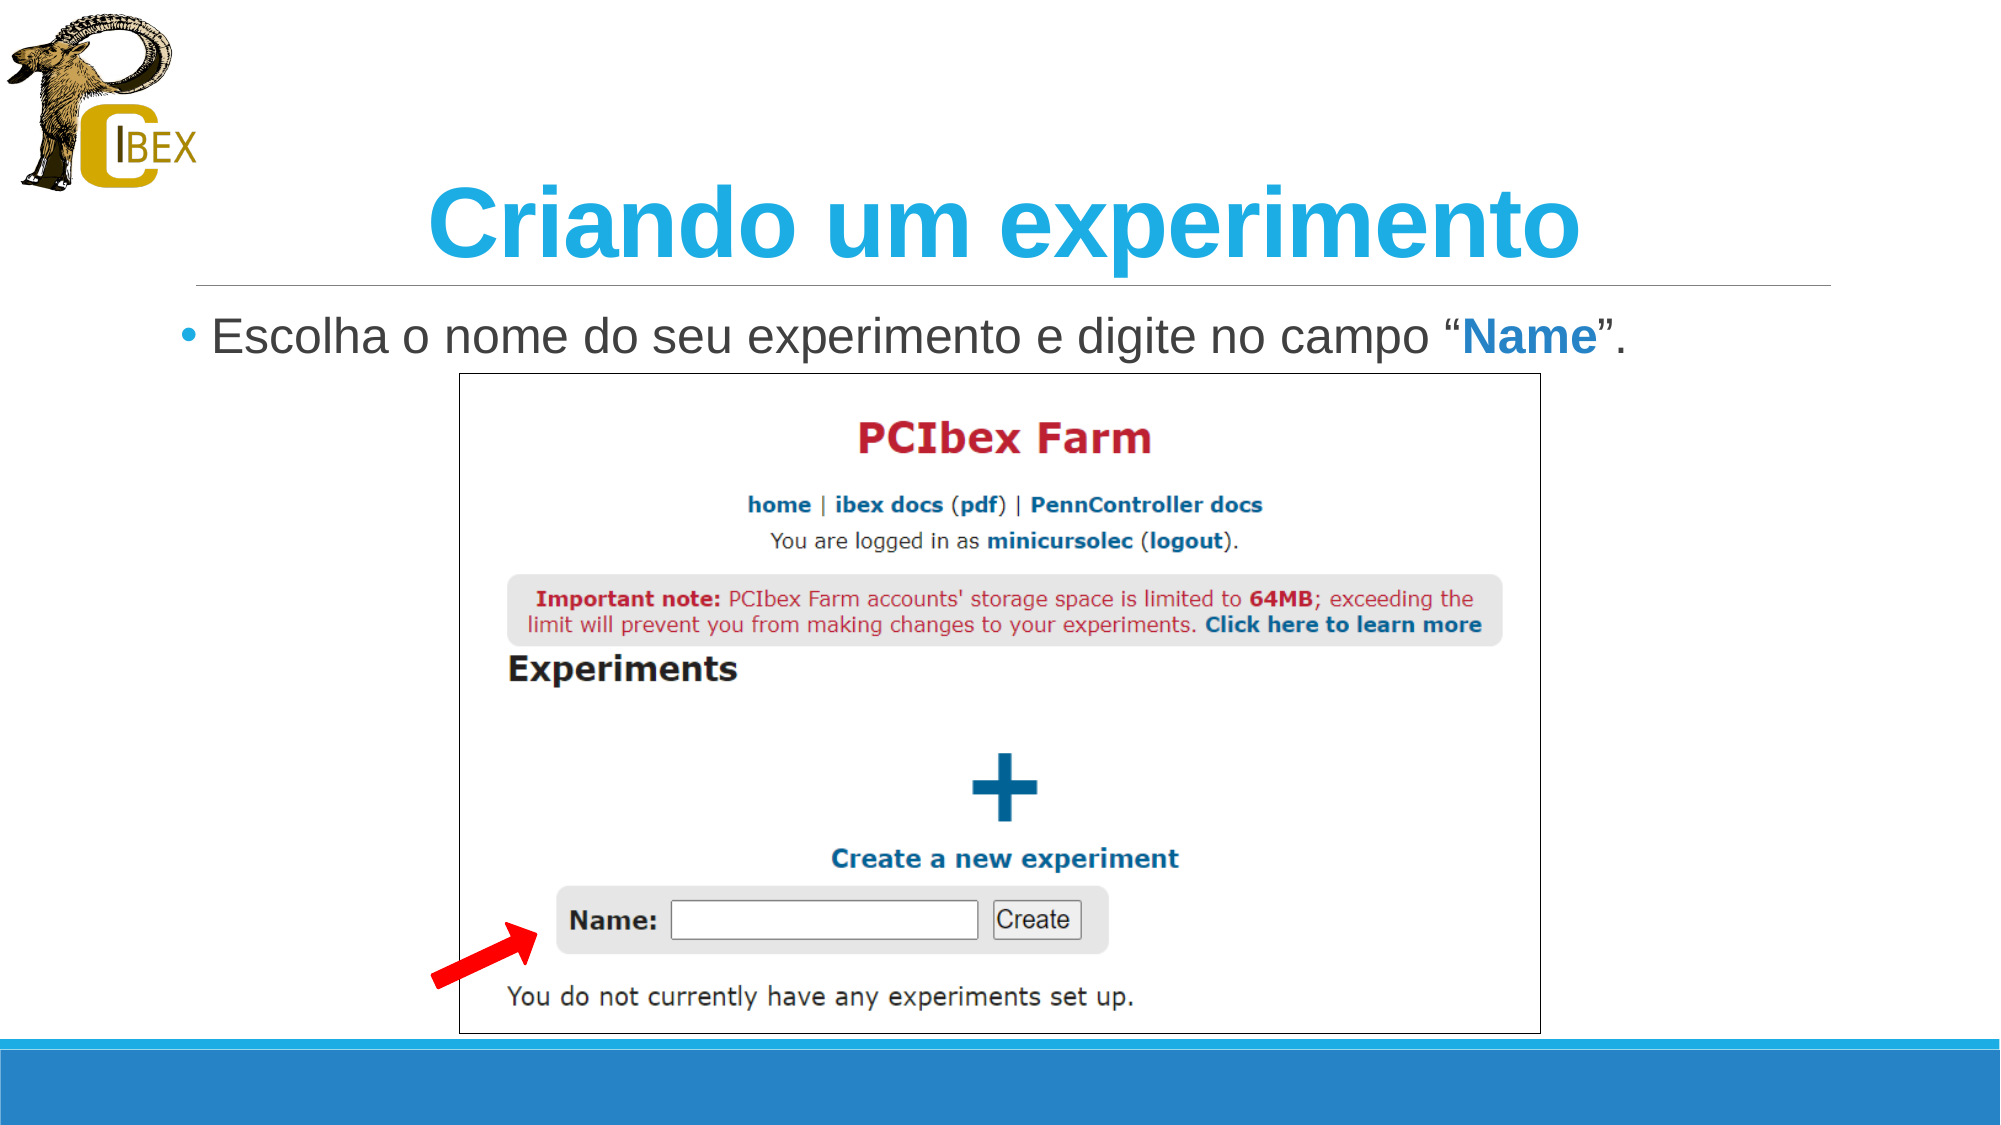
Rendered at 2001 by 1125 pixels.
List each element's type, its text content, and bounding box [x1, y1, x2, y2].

list Escolha o nome do seu experimento e digite no campo “Name”. [180, 302, 1830, 963]
picture [458, 373, 1542, 1035]
title Criando um experimento [180, 47, 1830, 285]
text_box [430, 962, 455, 990]
picture [0, 0, 201, 200]
